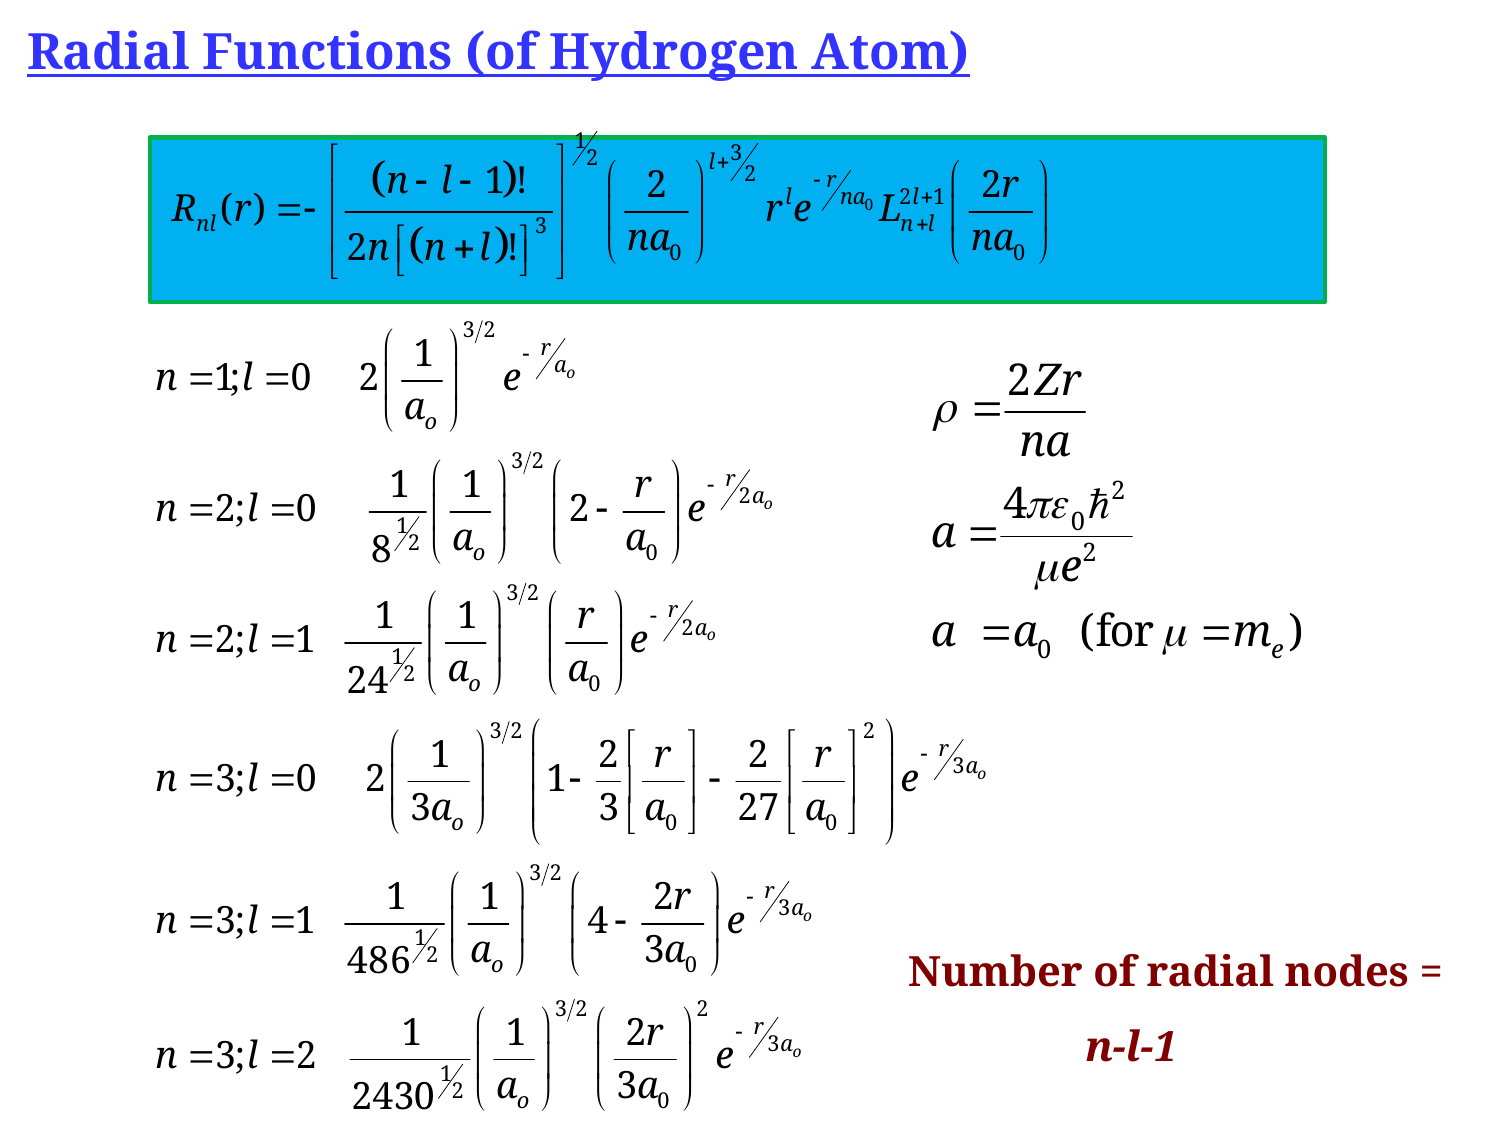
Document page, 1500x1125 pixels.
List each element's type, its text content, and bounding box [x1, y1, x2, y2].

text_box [164, 124, 1059, 288]
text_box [924, 350, 1310, 668]
text_box Radial Functions (of Hydrogen Atom) [12, 12, 1175, 88]
text_box [148, 135, 1327, 304]
text_box n-l-1 [1070, 1012, 1192, 1078]
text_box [149, 311, 998, 1125]
text_box Number of radial nodes = [1002, 937, 1469, 1003]
